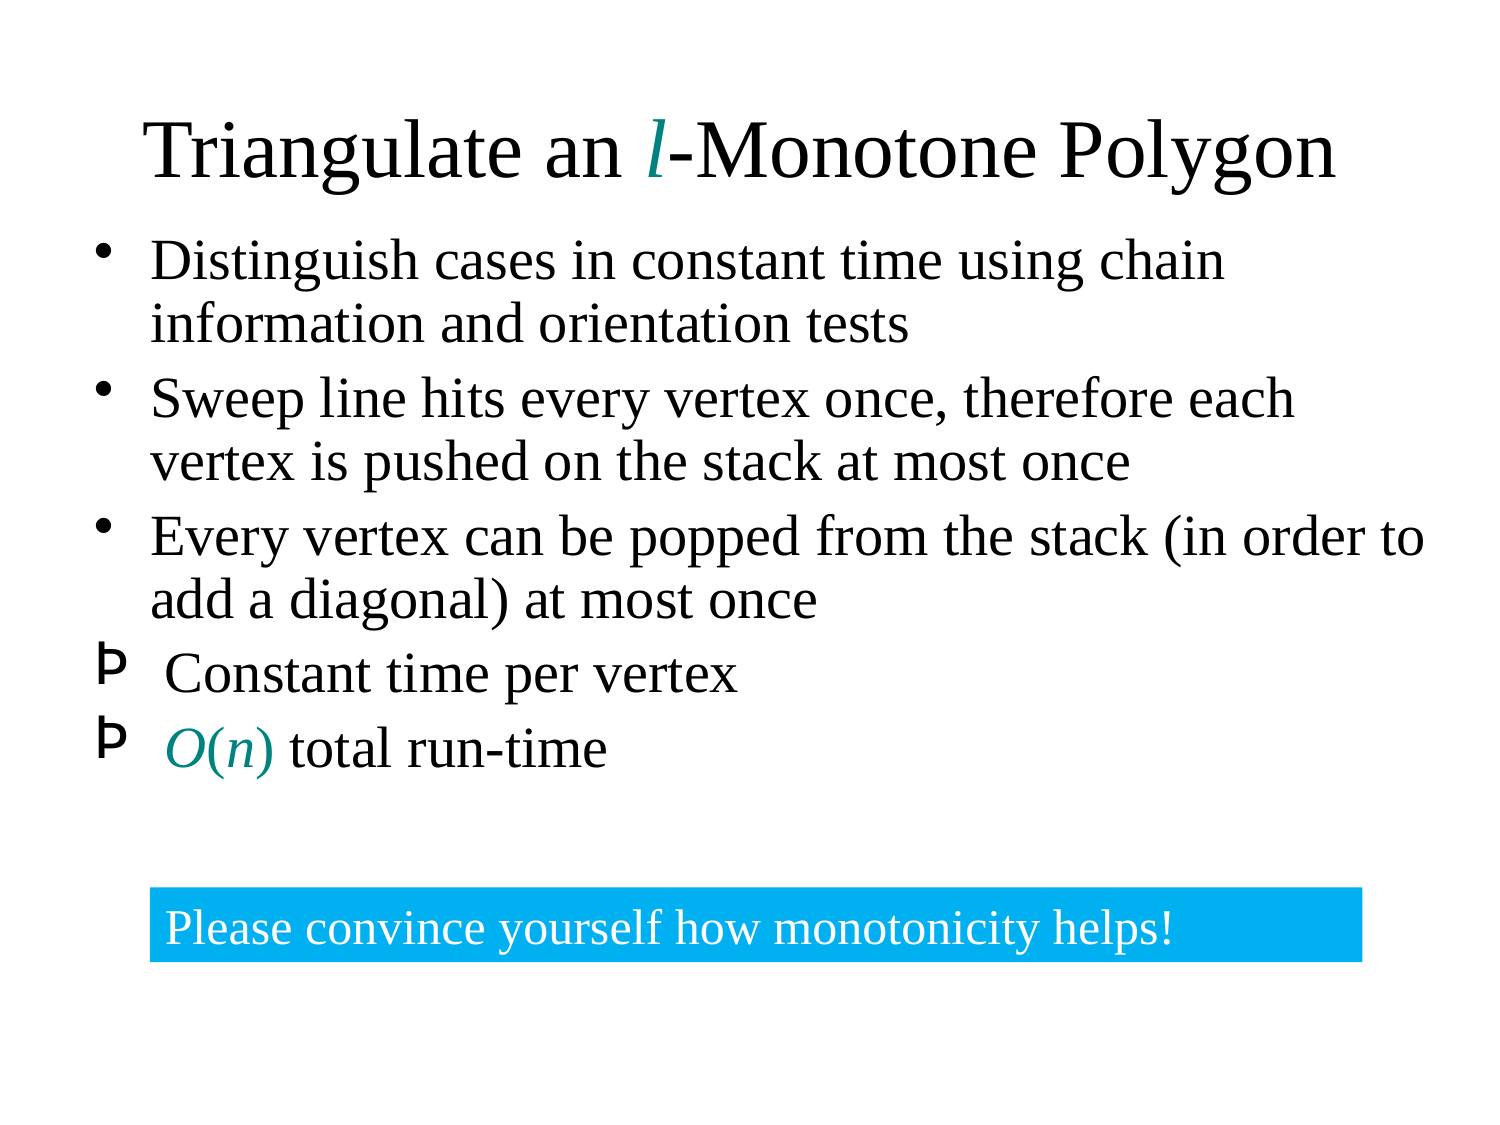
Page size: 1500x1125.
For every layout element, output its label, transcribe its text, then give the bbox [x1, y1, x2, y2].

title Triangulate an l-Monotone Polygon [127, 50, 1432, 222]
text_box Please convince yourself how monotonicity helps! [149, 887, 1363, 963]
text_box Distinguish cases in constant time using chain information and orientation tests Sweep line hits every vertex once, therefore each vertex is pushed on the stack at most once Every vertex can be popped from the stack (in order to add a diagonal) at most once Constant time per vertex O(n) total run-time [79, 222, 1445, 1050]
